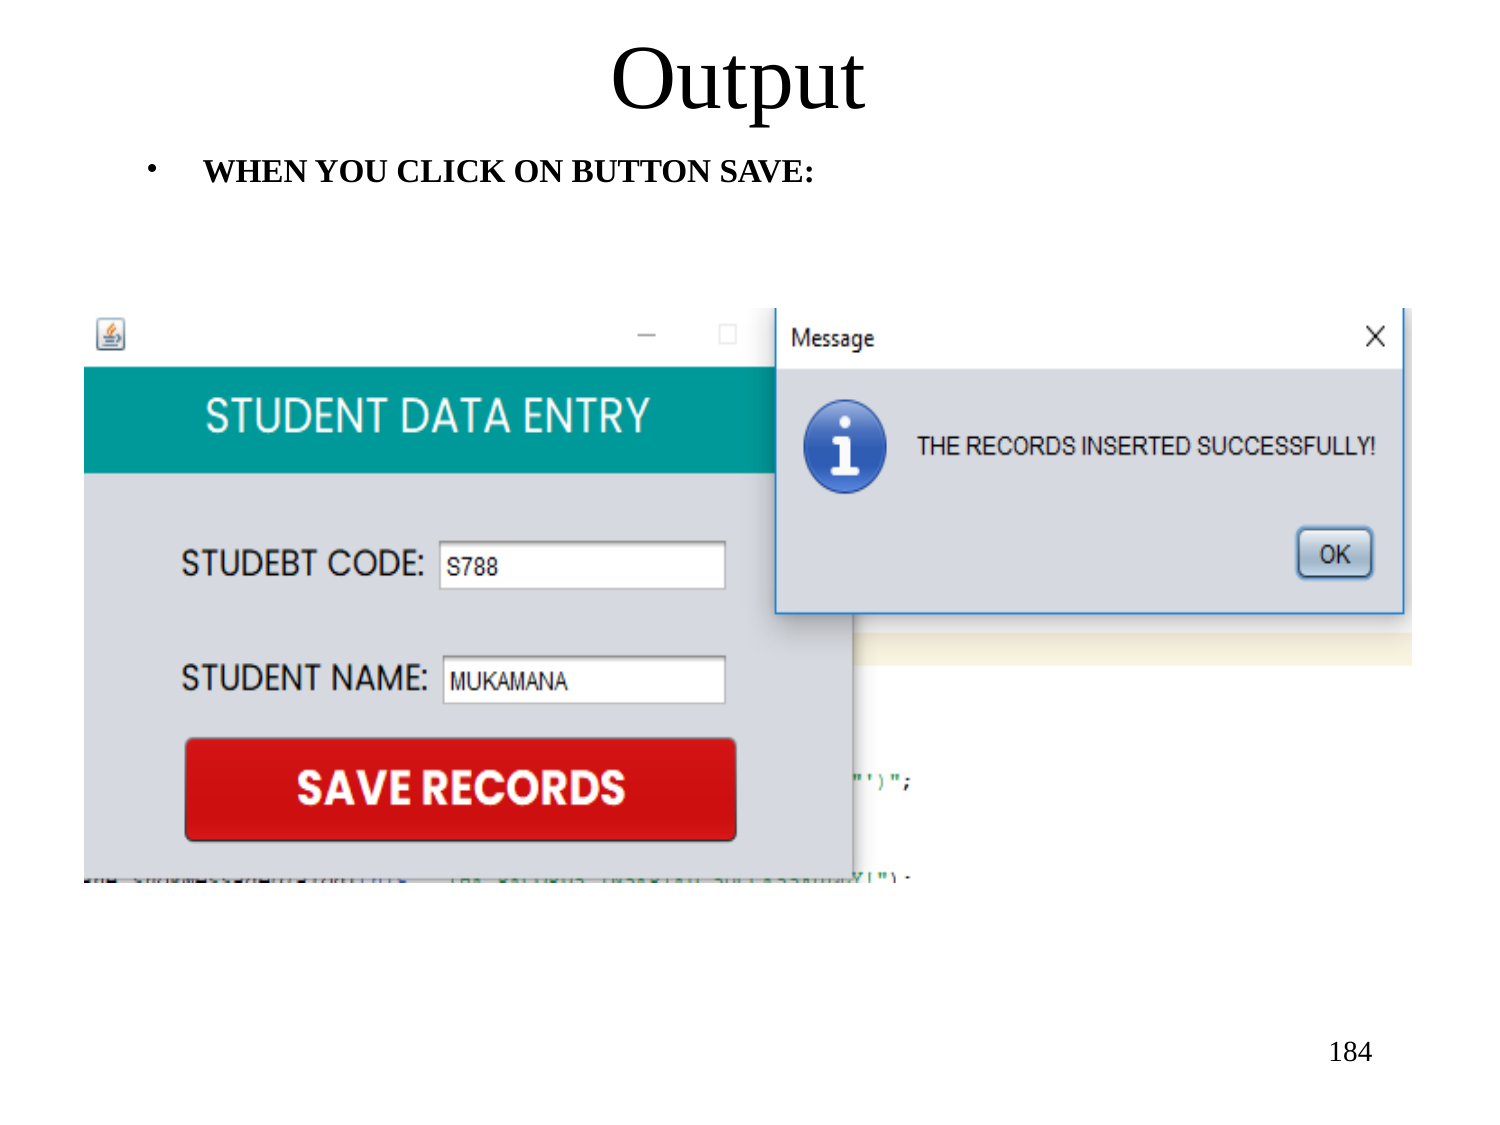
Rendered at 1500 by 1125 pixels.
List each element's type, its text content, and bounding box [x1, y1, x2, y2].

picture [83, 308, 1412, 884]
slide_number 184 [1074, 1025, 1388, 1100]
title Output [112, 31, 1388, 112]
list WHEN YOU CLICK ON BUTTON SAVE: [112, 141, 1469, 1100]
